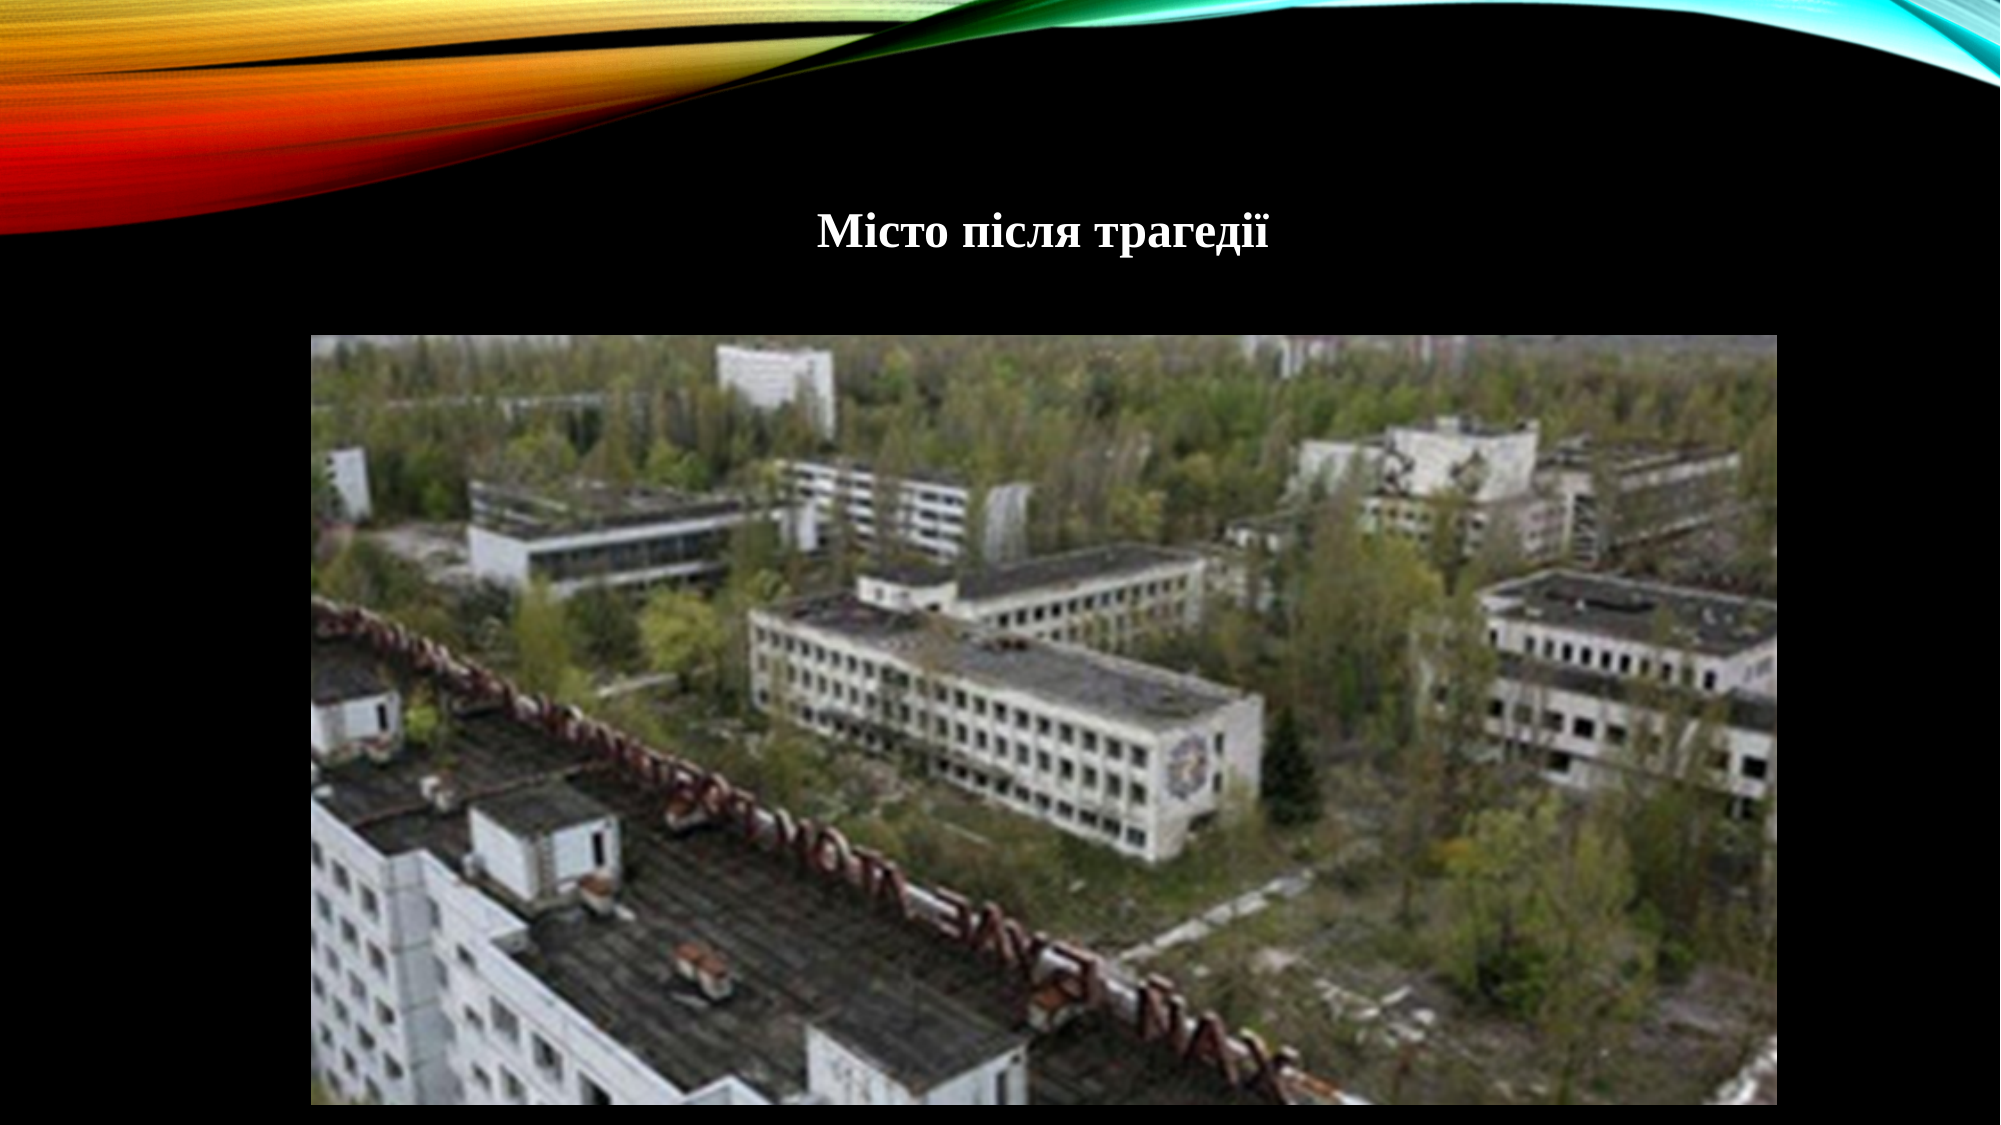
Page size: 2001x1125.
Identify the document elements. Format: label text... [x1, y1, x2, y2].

text_box Місто після трагедії [809, 190, 1277, 265]
picture [0, 0, 2000, 237]
picture [311, 334, 1777, 1105]
